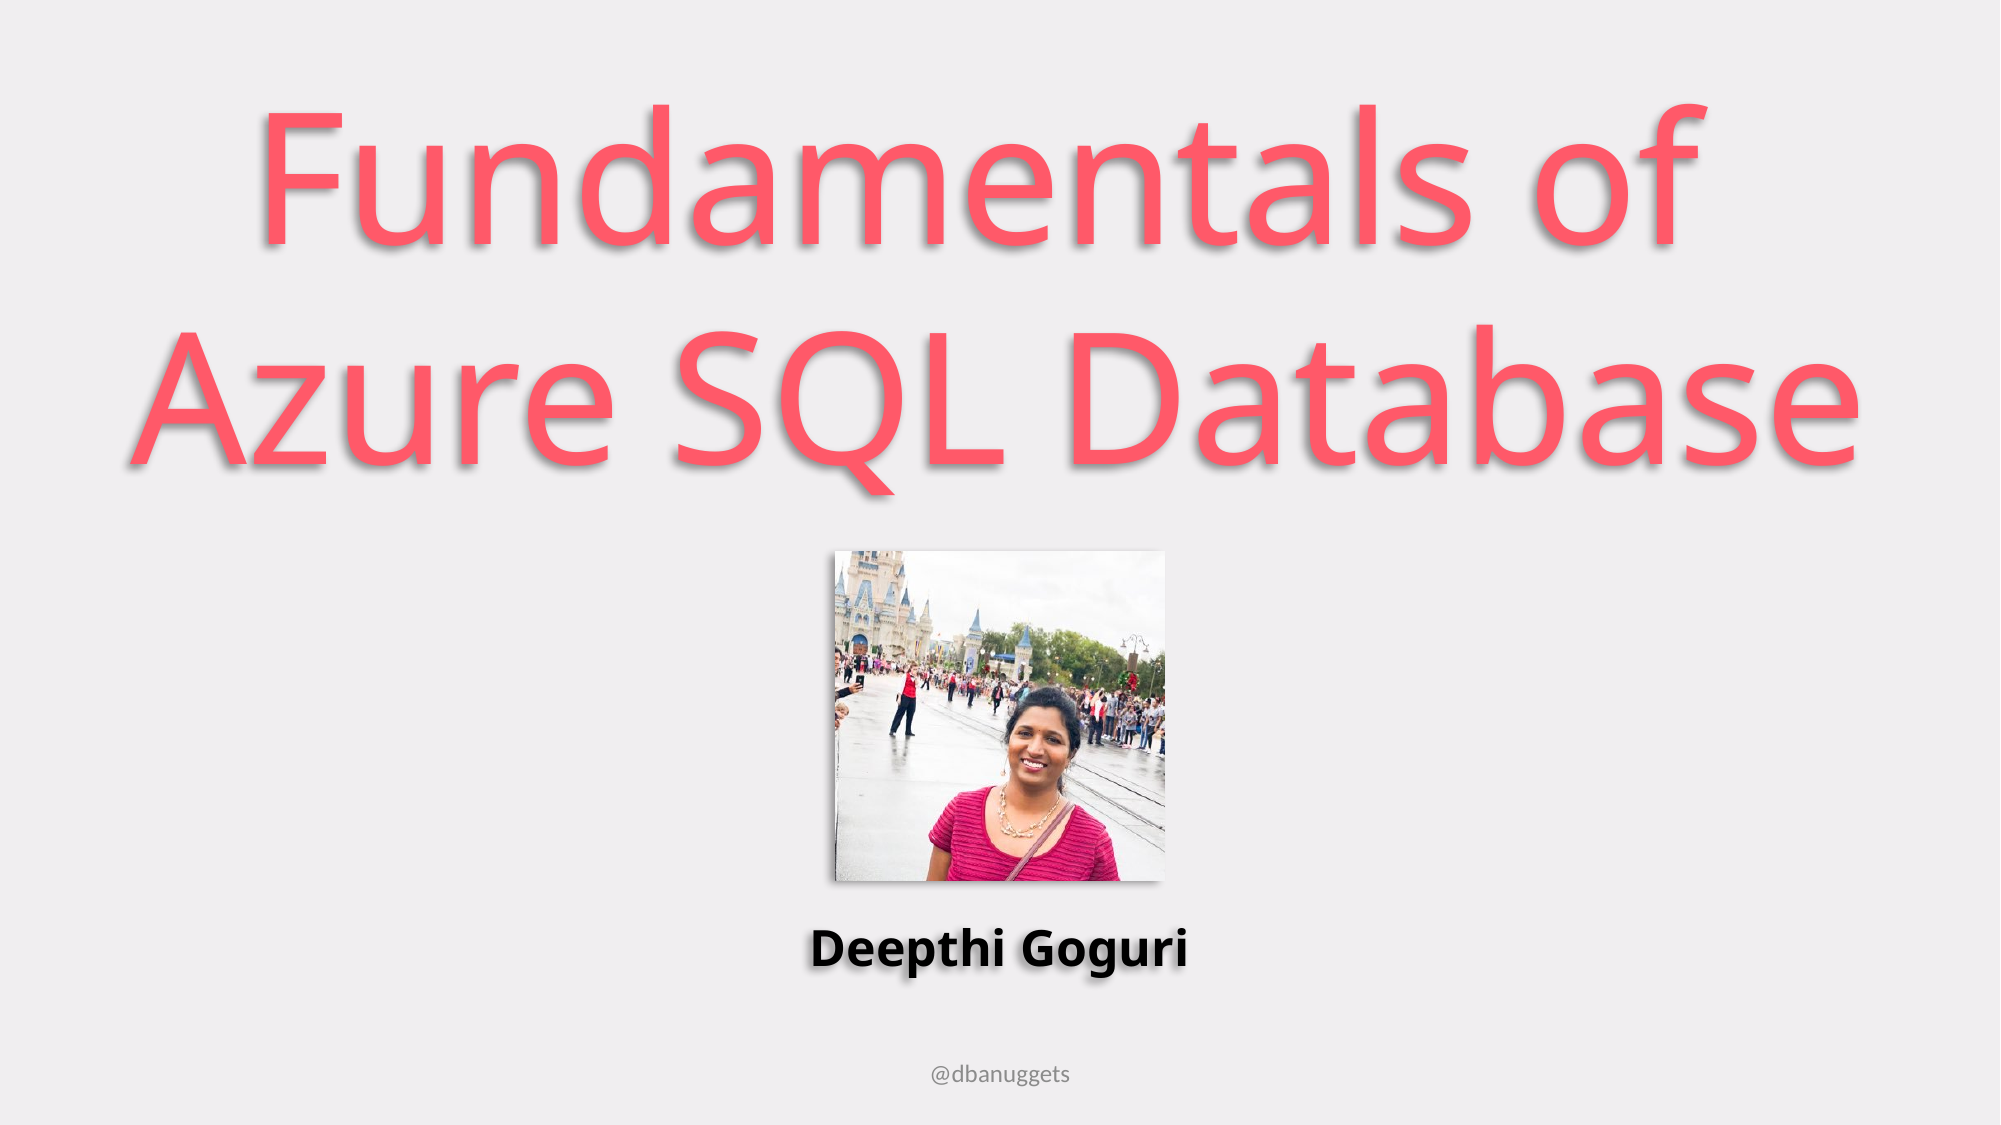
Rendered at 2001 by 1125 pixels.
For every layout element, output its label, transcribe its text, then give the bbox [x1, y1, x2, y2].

text_box Fundamentals of Azure SQL Database [0, 54, 2000, 509]
text_box Deepthi Goguri [594, 909, 1406, 985]
picture [835, 551, 1165, 881]
footer @dbanuggets [662, 1042, 1338, 1103]
